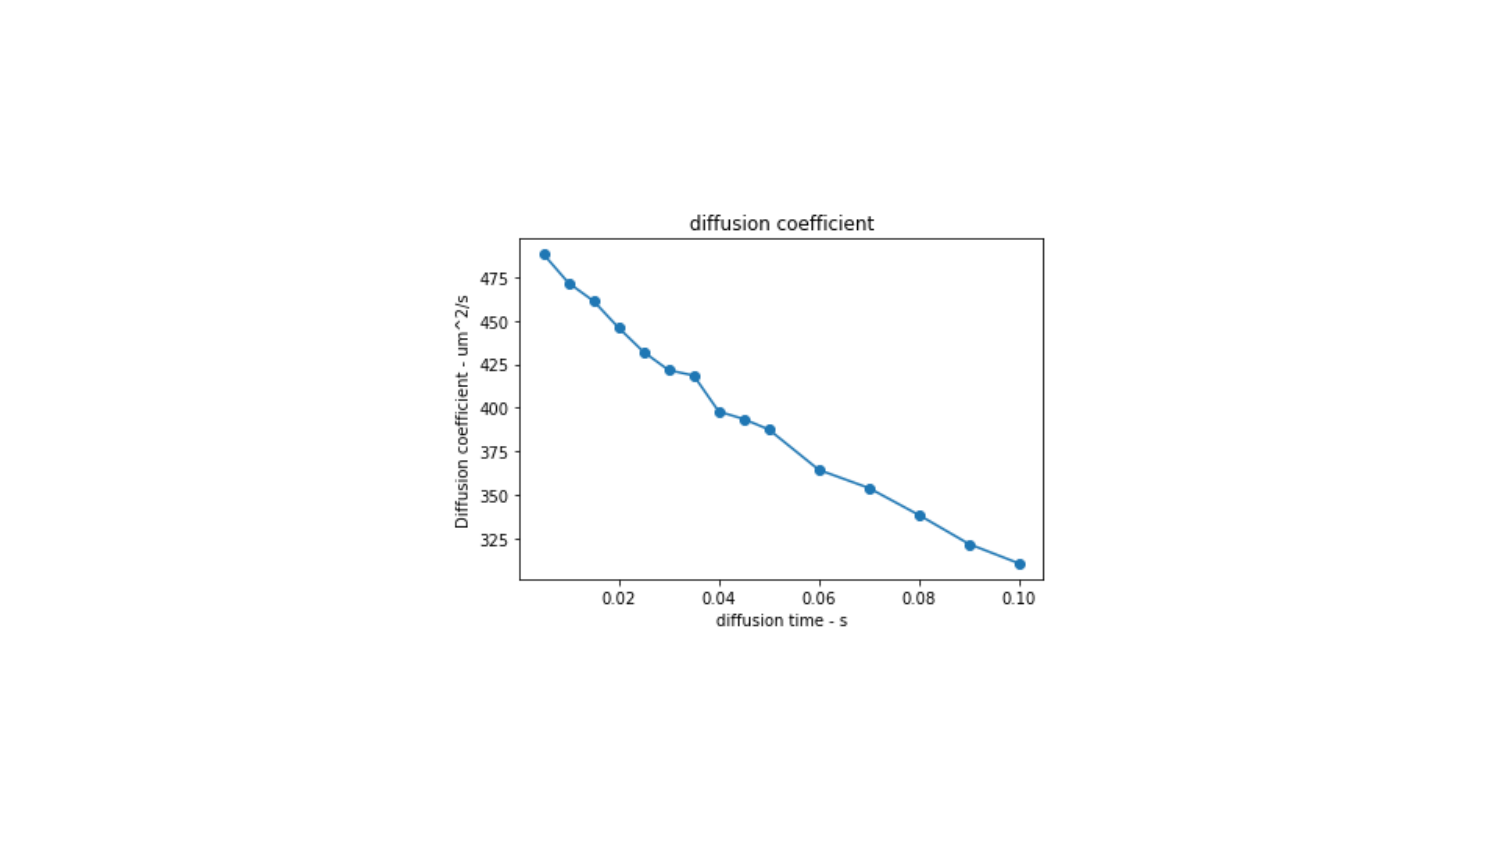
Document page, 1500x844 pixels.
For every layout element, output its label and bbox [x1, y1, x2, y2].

picture [445, 204, 1055, 640]
